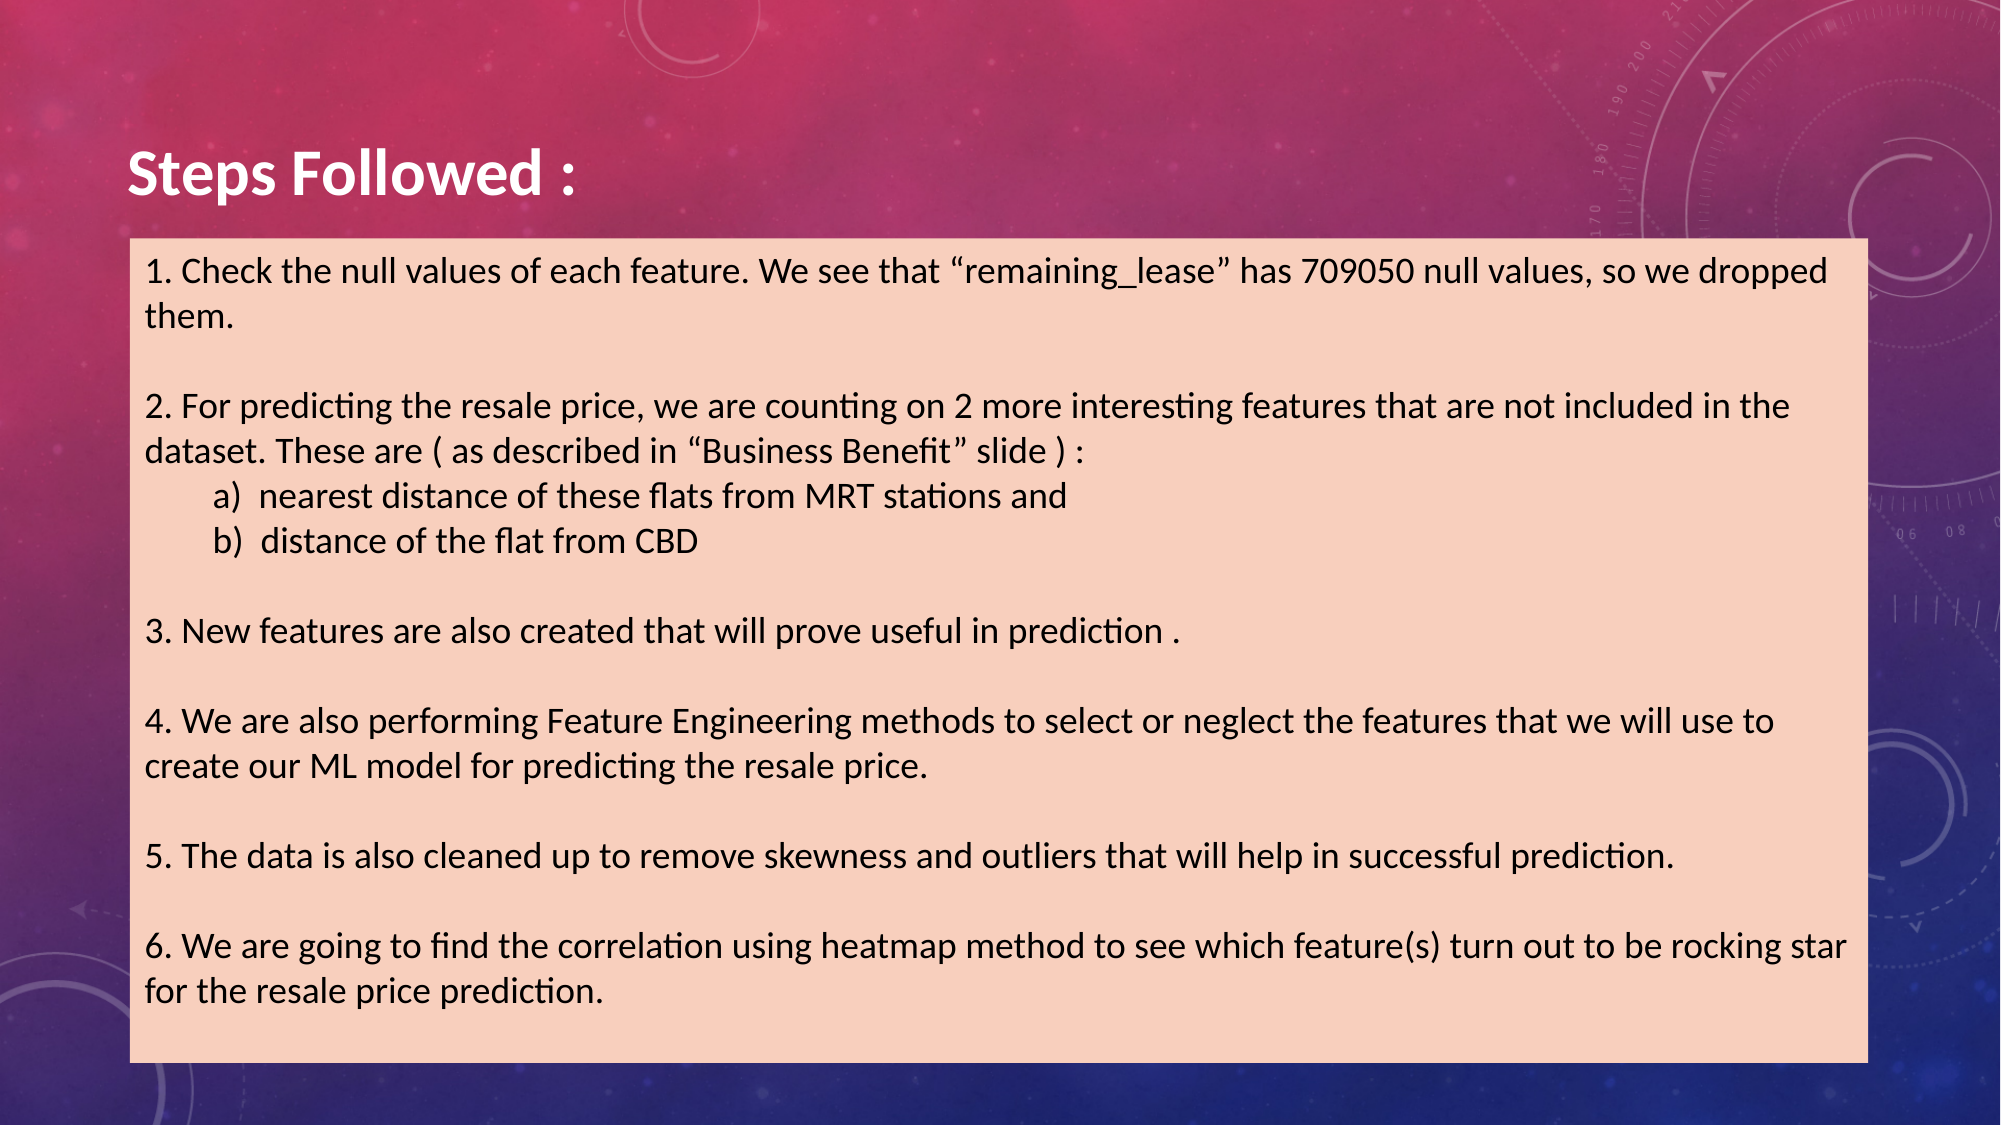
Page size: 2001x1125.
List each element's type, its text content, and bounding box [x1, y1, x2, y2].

picture [0, 0, 2001, 1125]
text_box 1. Check the null values of each feature. We see that “remaining_lease” has 709050 null values, so we dropped them. 2. For predicting the resale price, we are counting on 2 more interesting features that are not included in the dataset. These are ( as described in “Business Benefit” slide ) : a) nearest distance of these flats from MRT stations and b) distance of the flat from CBD 3. New features are also created that will prove useful in prediction . 4. We are also performing Feature Engineering methods to select or neglect the features that we will use to create our ML model for predicting the resale price. 5. The data is also cleaned up to remove skewness and outliers that will help in successful prediction. 6. We are going to find the correlation using heatmap method to see which feature(s) turn out to be rocking star for the resale price prediction. [129, 238, 1869, 1063]
title Steps Followed : [112, 99, 1775, 239]
